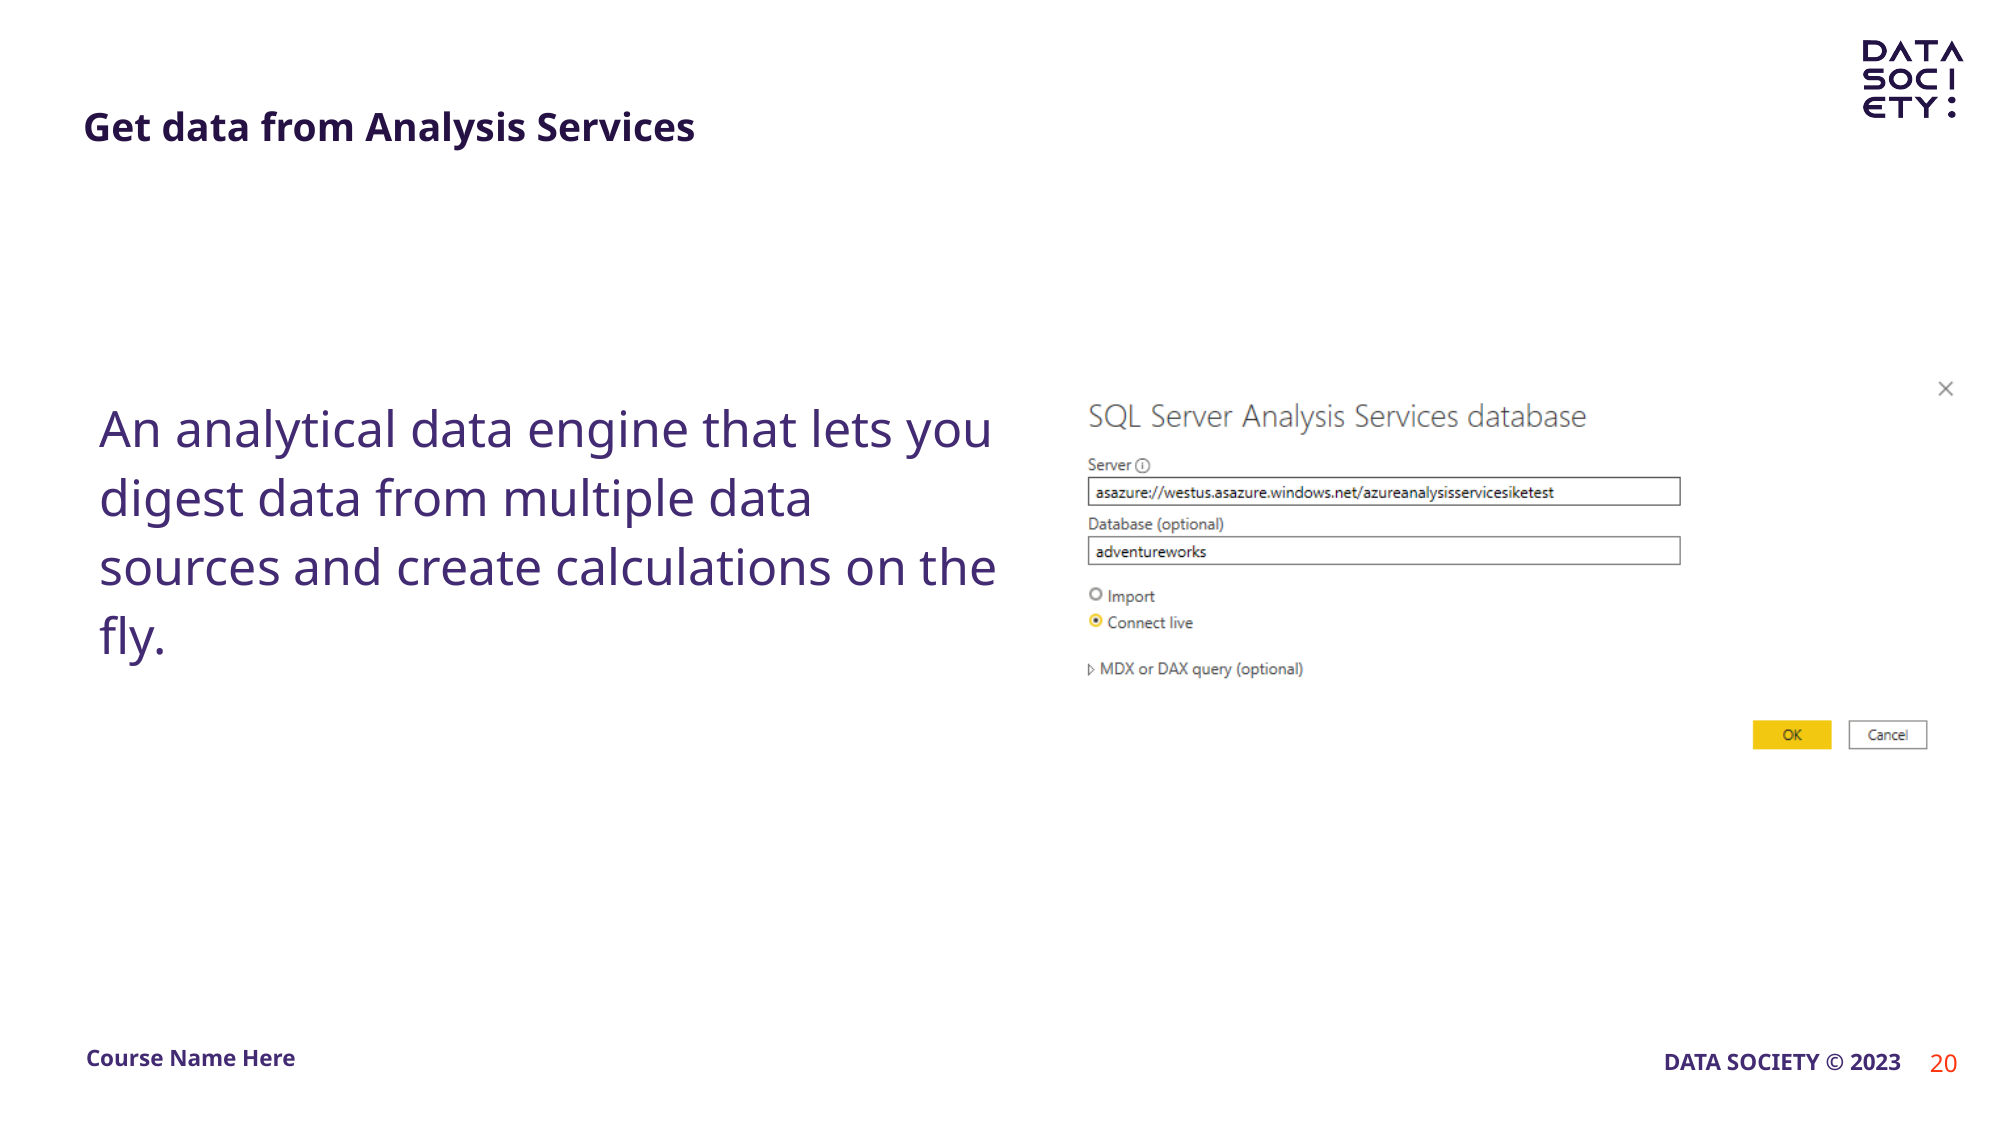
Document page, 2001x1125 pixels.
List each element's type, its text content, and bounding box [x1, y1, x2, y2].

list An analytical data engine that lets you digest data from multiple data sources and create calculations on the fly. [68, 373, 1017, 1000]
picture [1054, 373, 1963, 785]
picture [1863, 40, 1964, 118]
slide_number ‹#› [1853, 1033, 1974, 1097]
title Get data from Analysis Services [68, 87, 1932, 213]
